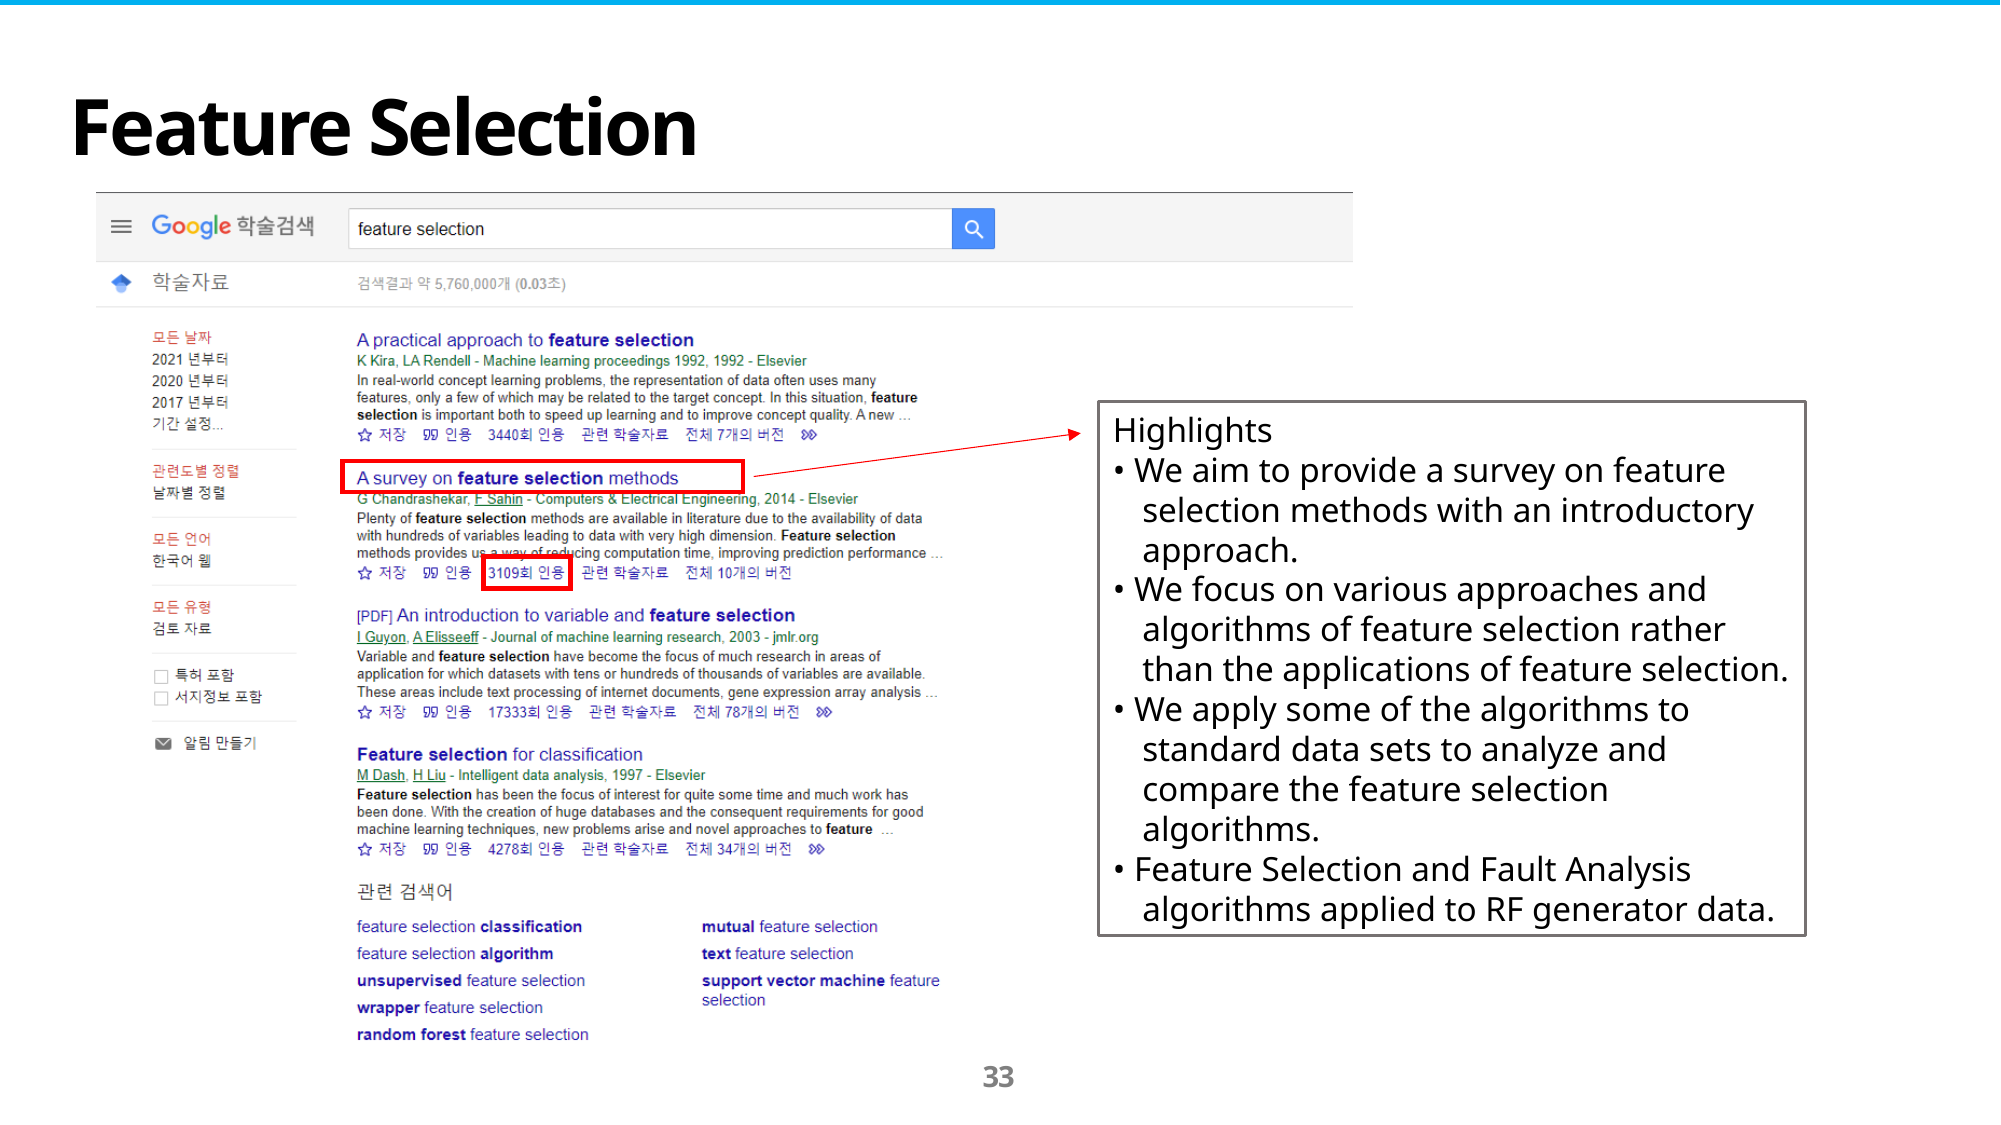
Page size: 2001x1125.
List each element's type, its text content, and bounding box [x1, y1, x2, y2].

text_box Feature Selection [70, 77, 702, 172]
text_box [753, 433, 1081, 477]
text_box Highlights • We aim to provide a survey on feature selection methods with an introductory approach. • We focus on various approaches and algorithms of feature selection rather than the applications of feature selection. • We apply some of the algorithms to standard data sets to analyze and compare the feature selection algorithms. • Feature Selection and Fault Analysis algorithms applied to RF generator data. [1353, 401, 1806, 936]
picture [96, 192, 1353, 1053]
